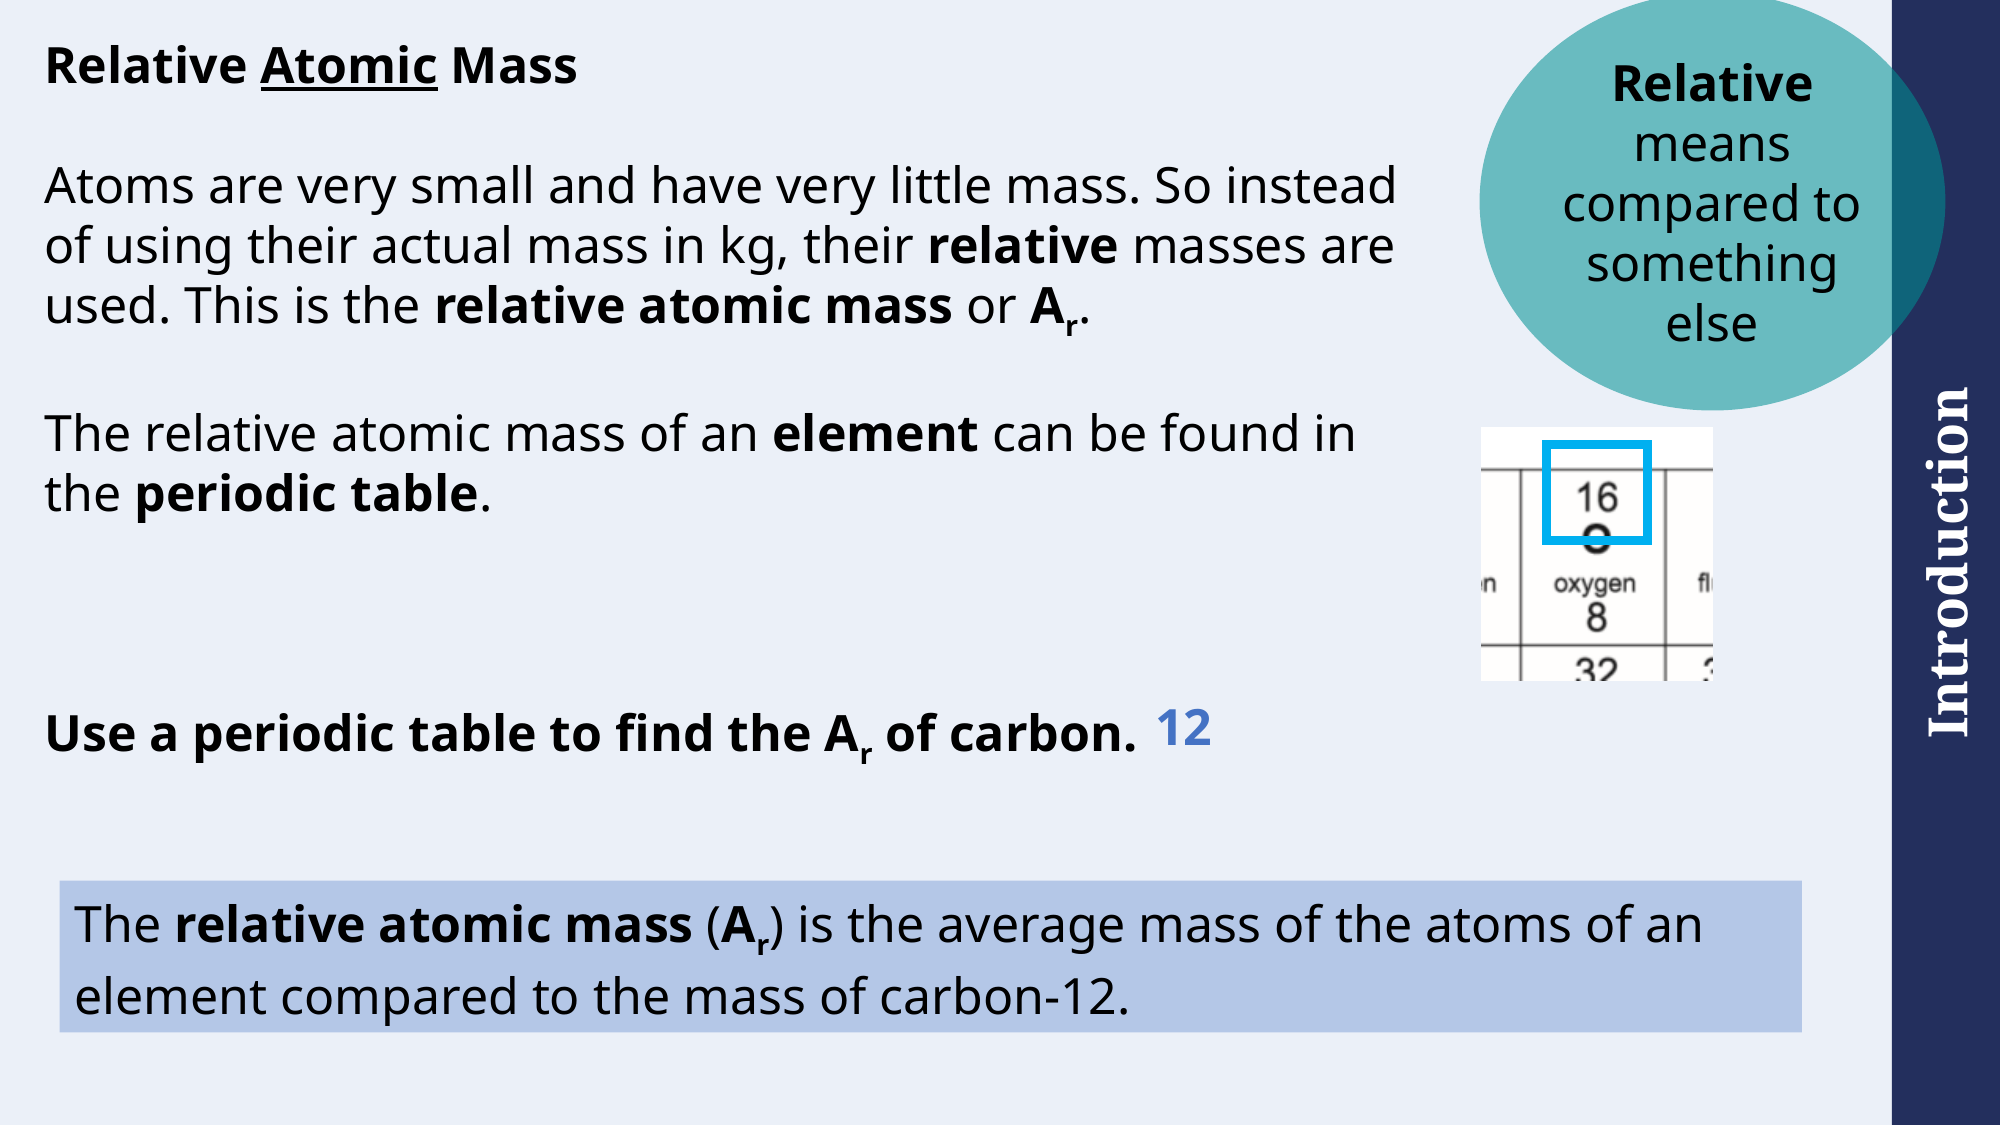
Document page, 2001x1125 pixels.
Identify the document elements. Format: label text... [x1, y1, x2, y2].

text_box The relative atomic mass (Ar) is the average mass of the atoms of an element compared to the mass of carbon-12. [59, 880, 1802, 1033]
text_box Relative means compared to something else [1478, 0, 1947, 412]
text_box Relative Atomic Mass Atoms are very small and have very little mass. So instead of using their actual mass in kg, their relative masses are used. This is the relative atomic mass or Ar. The relative atomic mass of an element can be found in the periodic table. Use a periodic table to find the Ar of carbon. [29, 26, 1448, 838]
picture [1481, 427, 1713, 681]
text_box 12 [1140, 687, 1325, 763]
